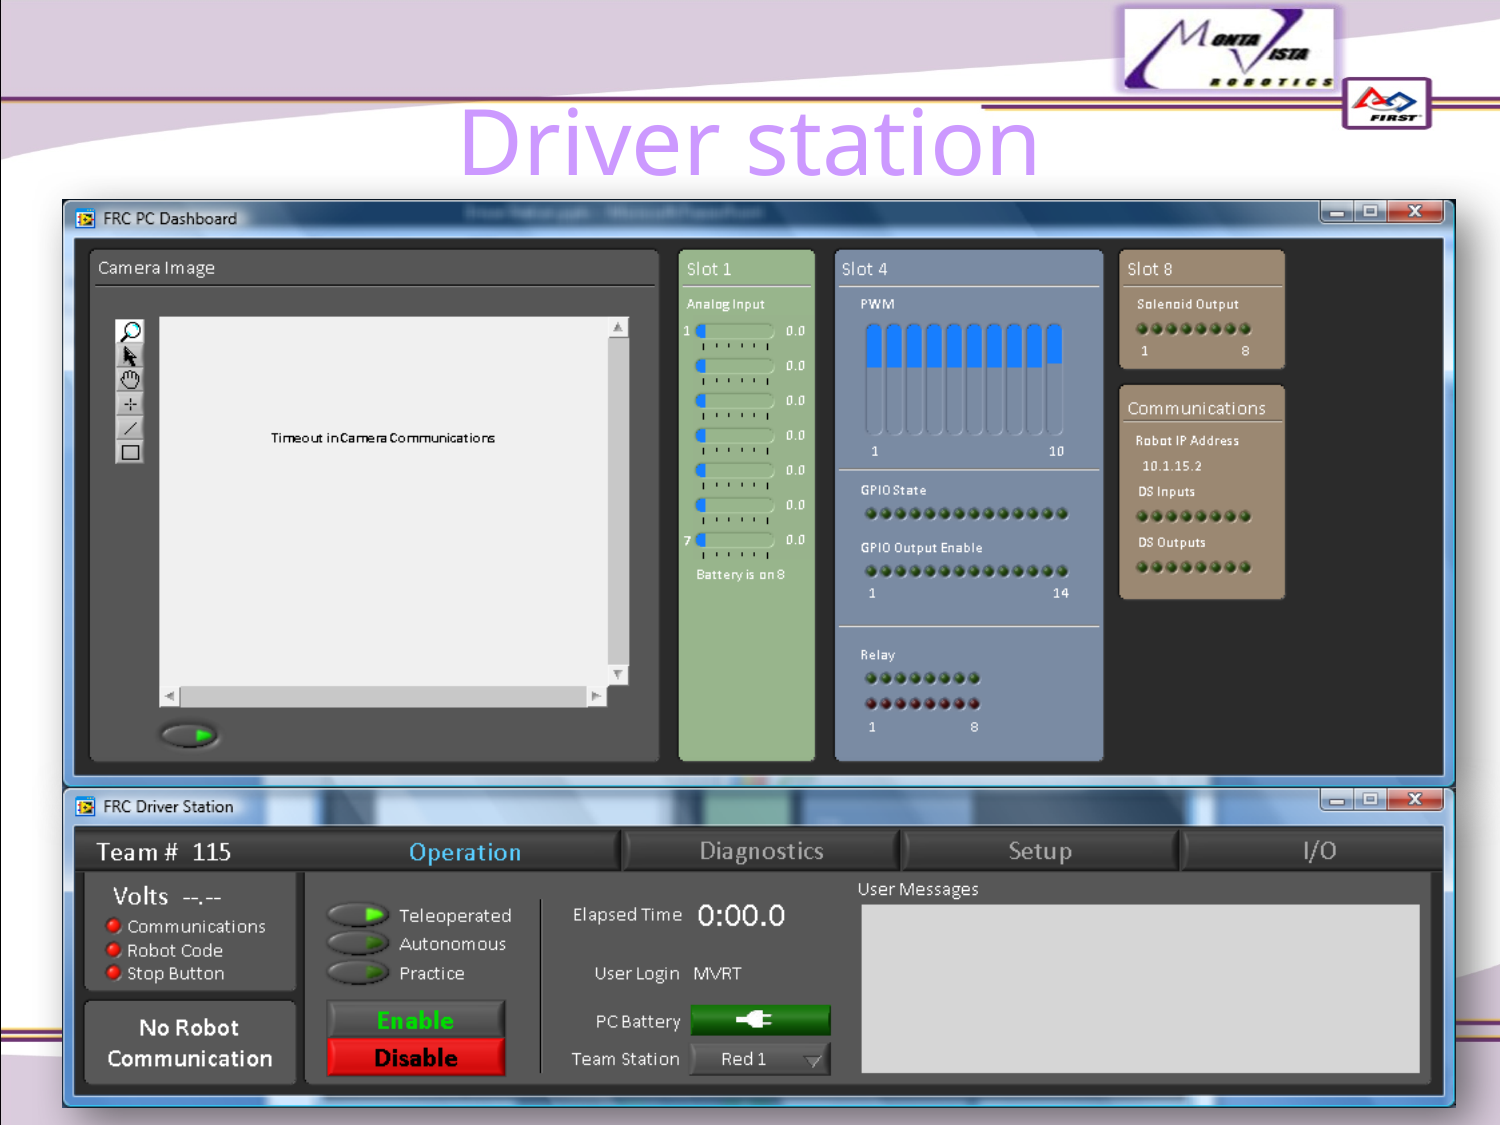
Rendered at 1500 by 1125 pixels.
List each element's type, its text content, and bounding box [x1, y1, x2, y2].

title Driver station [74, 44, 1426, 198]
picture [0, 0, 1500, 1125]
